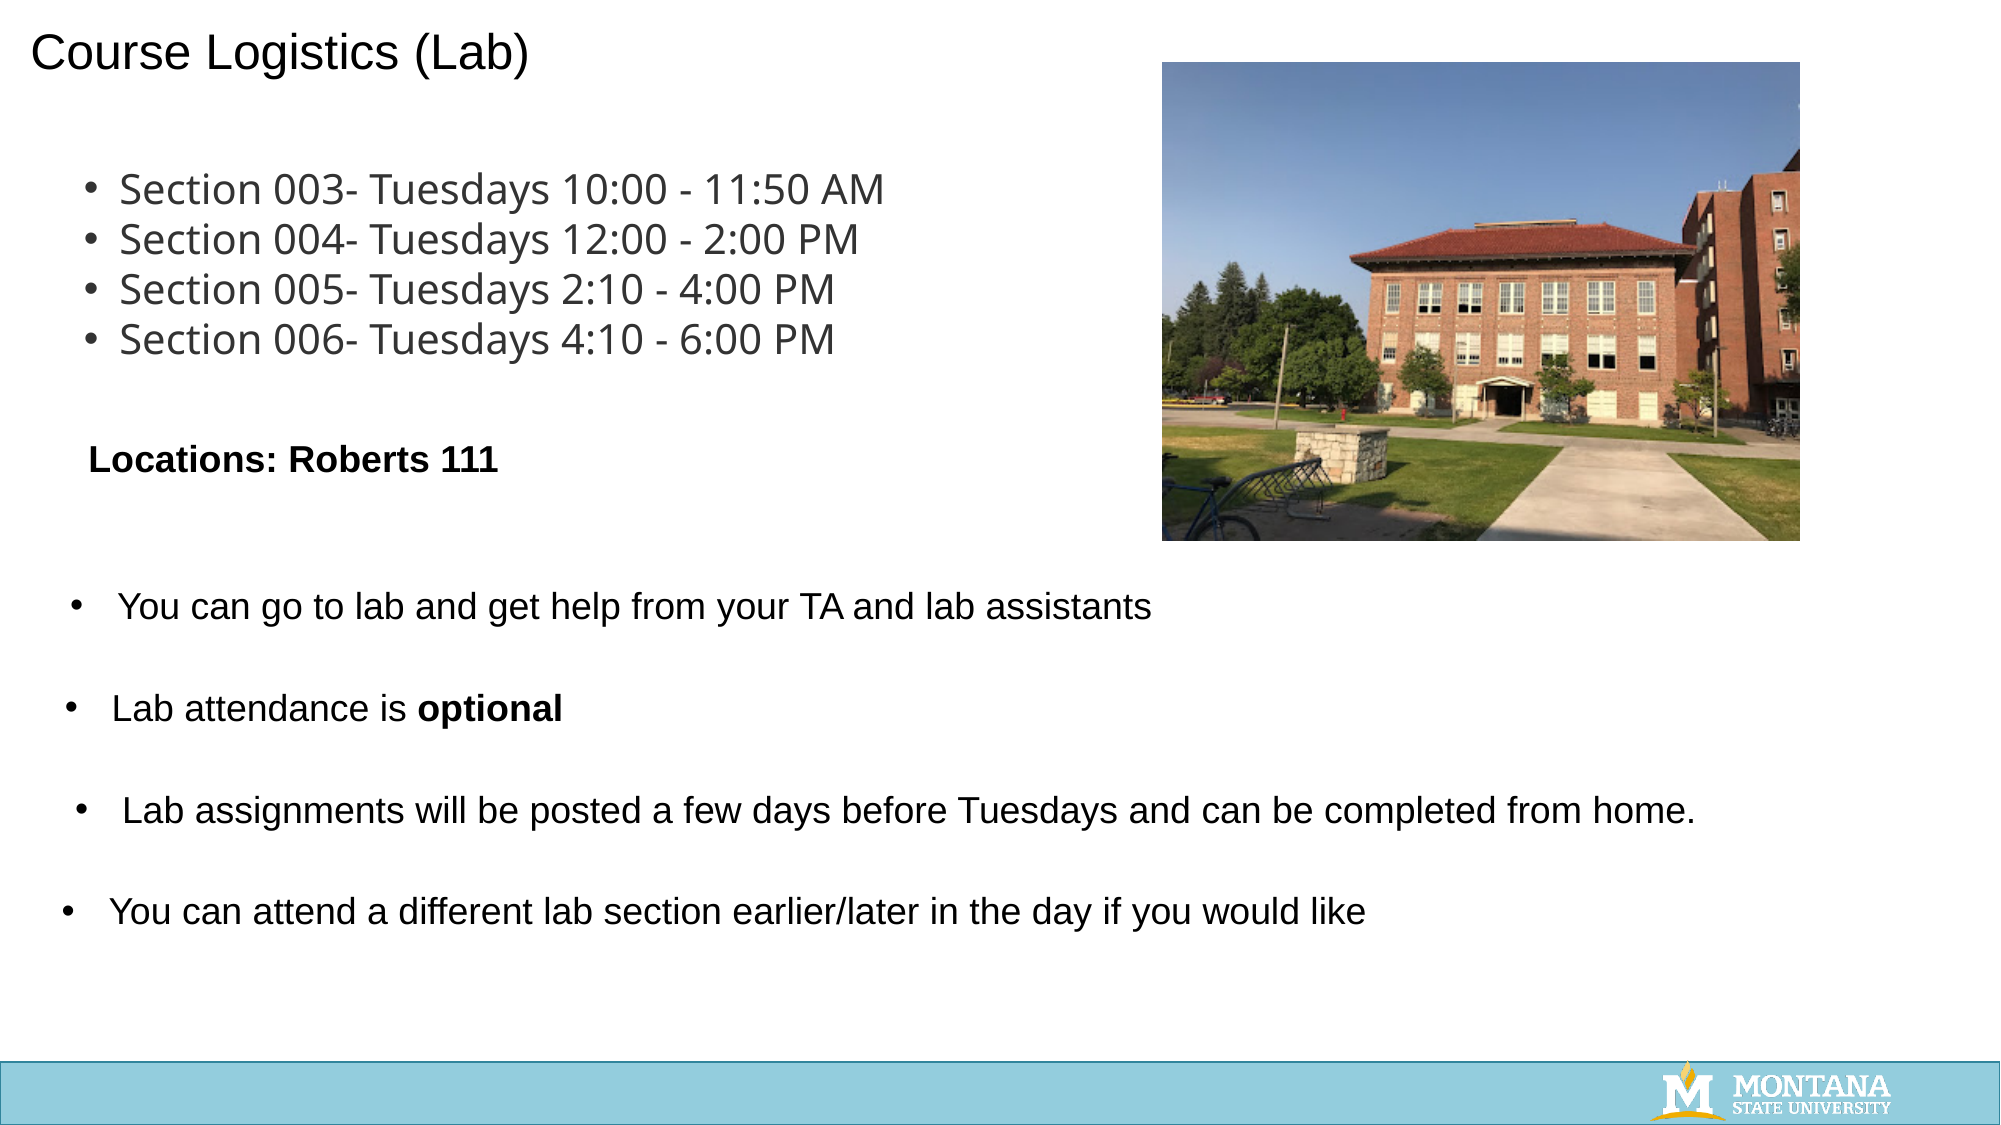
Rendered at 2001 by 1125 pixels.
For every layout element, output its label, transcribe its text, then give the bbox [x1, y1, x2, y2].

text_box Locations: Roberts 111 [73, 427, 514, 488]
text_box You can go to lab and get help from your TA and lab assistants [55, 574, 1168, 635]
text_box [1892, 1060, 2000, 1125]
text_box Lab assignments will be posted a few days before Tuesdays and can be completed from home. [60, 778, 1712, 839]
picture [1162, 62, 1801, 541]
picture [1649, 1060, 1892, 1122]
text_box Lab attendance is optional [49, 676, 1038, 737]
text_box Section 003- Tuesdays 10:00 - 11:50 AM Section 004- Tuesdays 12:00 - 2:00 PM Section 005- Tuesdays 2:10 - 4:00 PM Section 006- Tuesdays 4:10 - 6:00 PM [69, 155, 1075, 421]
text_box You can attend a different lab section earlier/later in the day if you would like [46, 880, 1852, 940]
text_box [0, 1060, 1647, 1125]
text_box Course Logistics (Lab) [15, 12, 546, 88]
